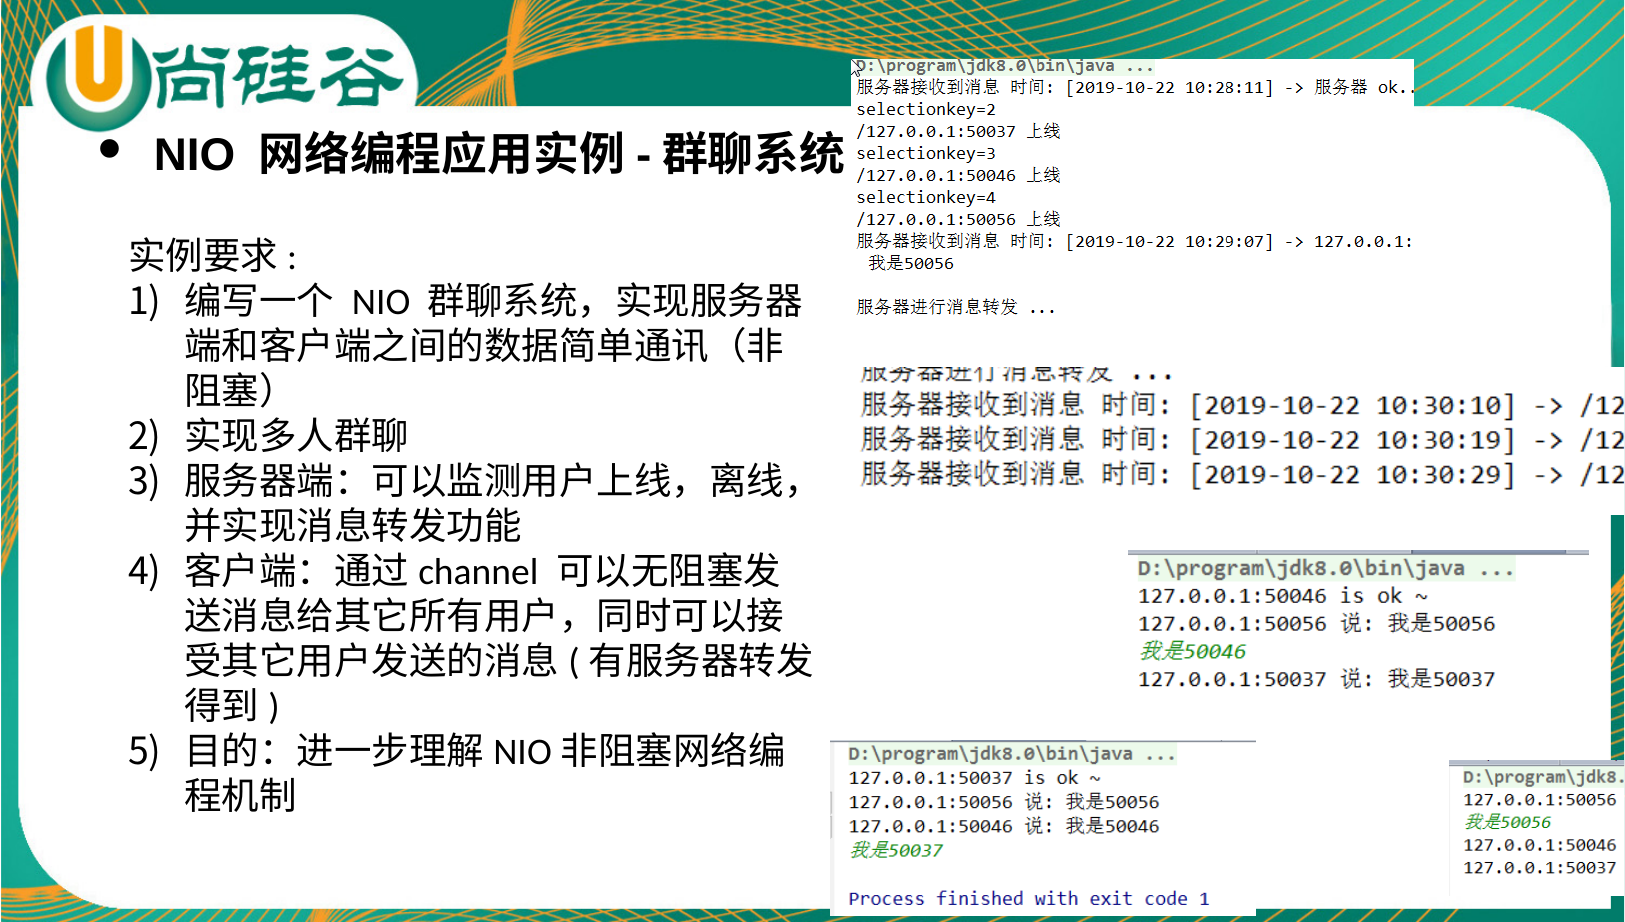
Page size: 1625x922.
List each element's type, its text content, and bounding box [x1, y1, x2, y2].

text_box 实例要求: 编写一个 NIO 群聊系统，实现服务器端和客户端之间的数据简单通讯（非阻塞） 实现多人群聊 服务器端：可以监测用户上线，离线，并实现消息转发功能 客户端：通过channel 可以无阻塞发送消息给其它所有用户，同时可以接受其它用户发送的消息(有服务器转发得到) 目的：进一步理解NIO非阻塞网络编程机制 [113, 224, 831, 870]
picture [0, 0, 1625, 922]
text_box NIO 网络编程应用实例-群聊系统 [82, 123, 846, 188]
